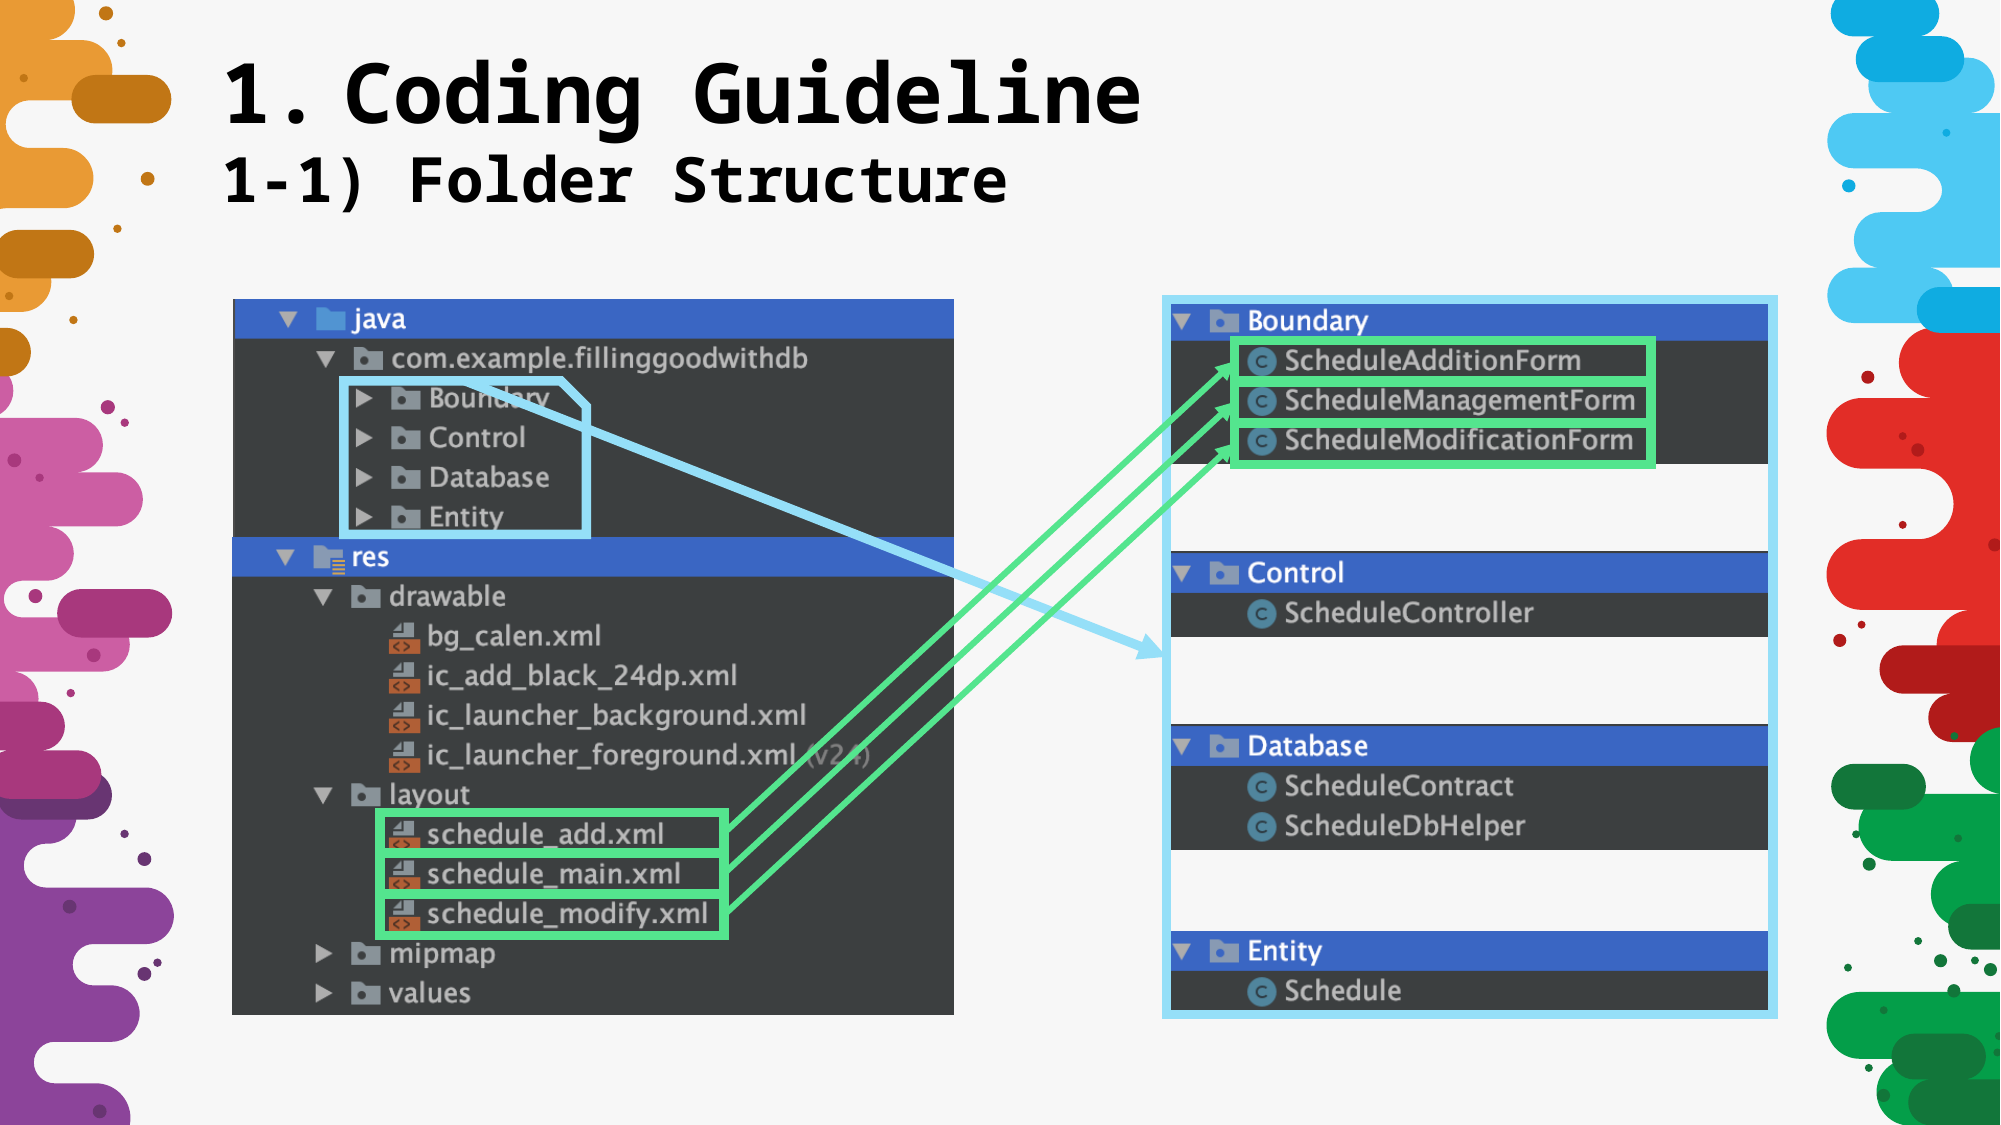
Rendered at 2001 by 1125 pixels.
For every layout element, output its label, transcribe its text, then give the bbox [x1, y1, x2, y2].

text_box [0, 0, 174, 1125]
text_box [1166, 464, 1774, 1015]
picture [1235, 551, 1773, 637]
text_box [232, 299, 954, 1016]
picture [1166, 299, 1774, 464]
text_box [724, 361, 1235, 401]
picture [1166, 931, 1773, 1015]
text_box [586, 457, 724, 657]
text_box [724, 443, 1235, 915]
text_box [1826, 0, 2000, 1125]
picture [1235, 724, 1773, 850]
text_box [724, 401, 1235, 443]
text_box Coding Guideline 1-1) Folder Structure [206, 32, 1727, 223]
